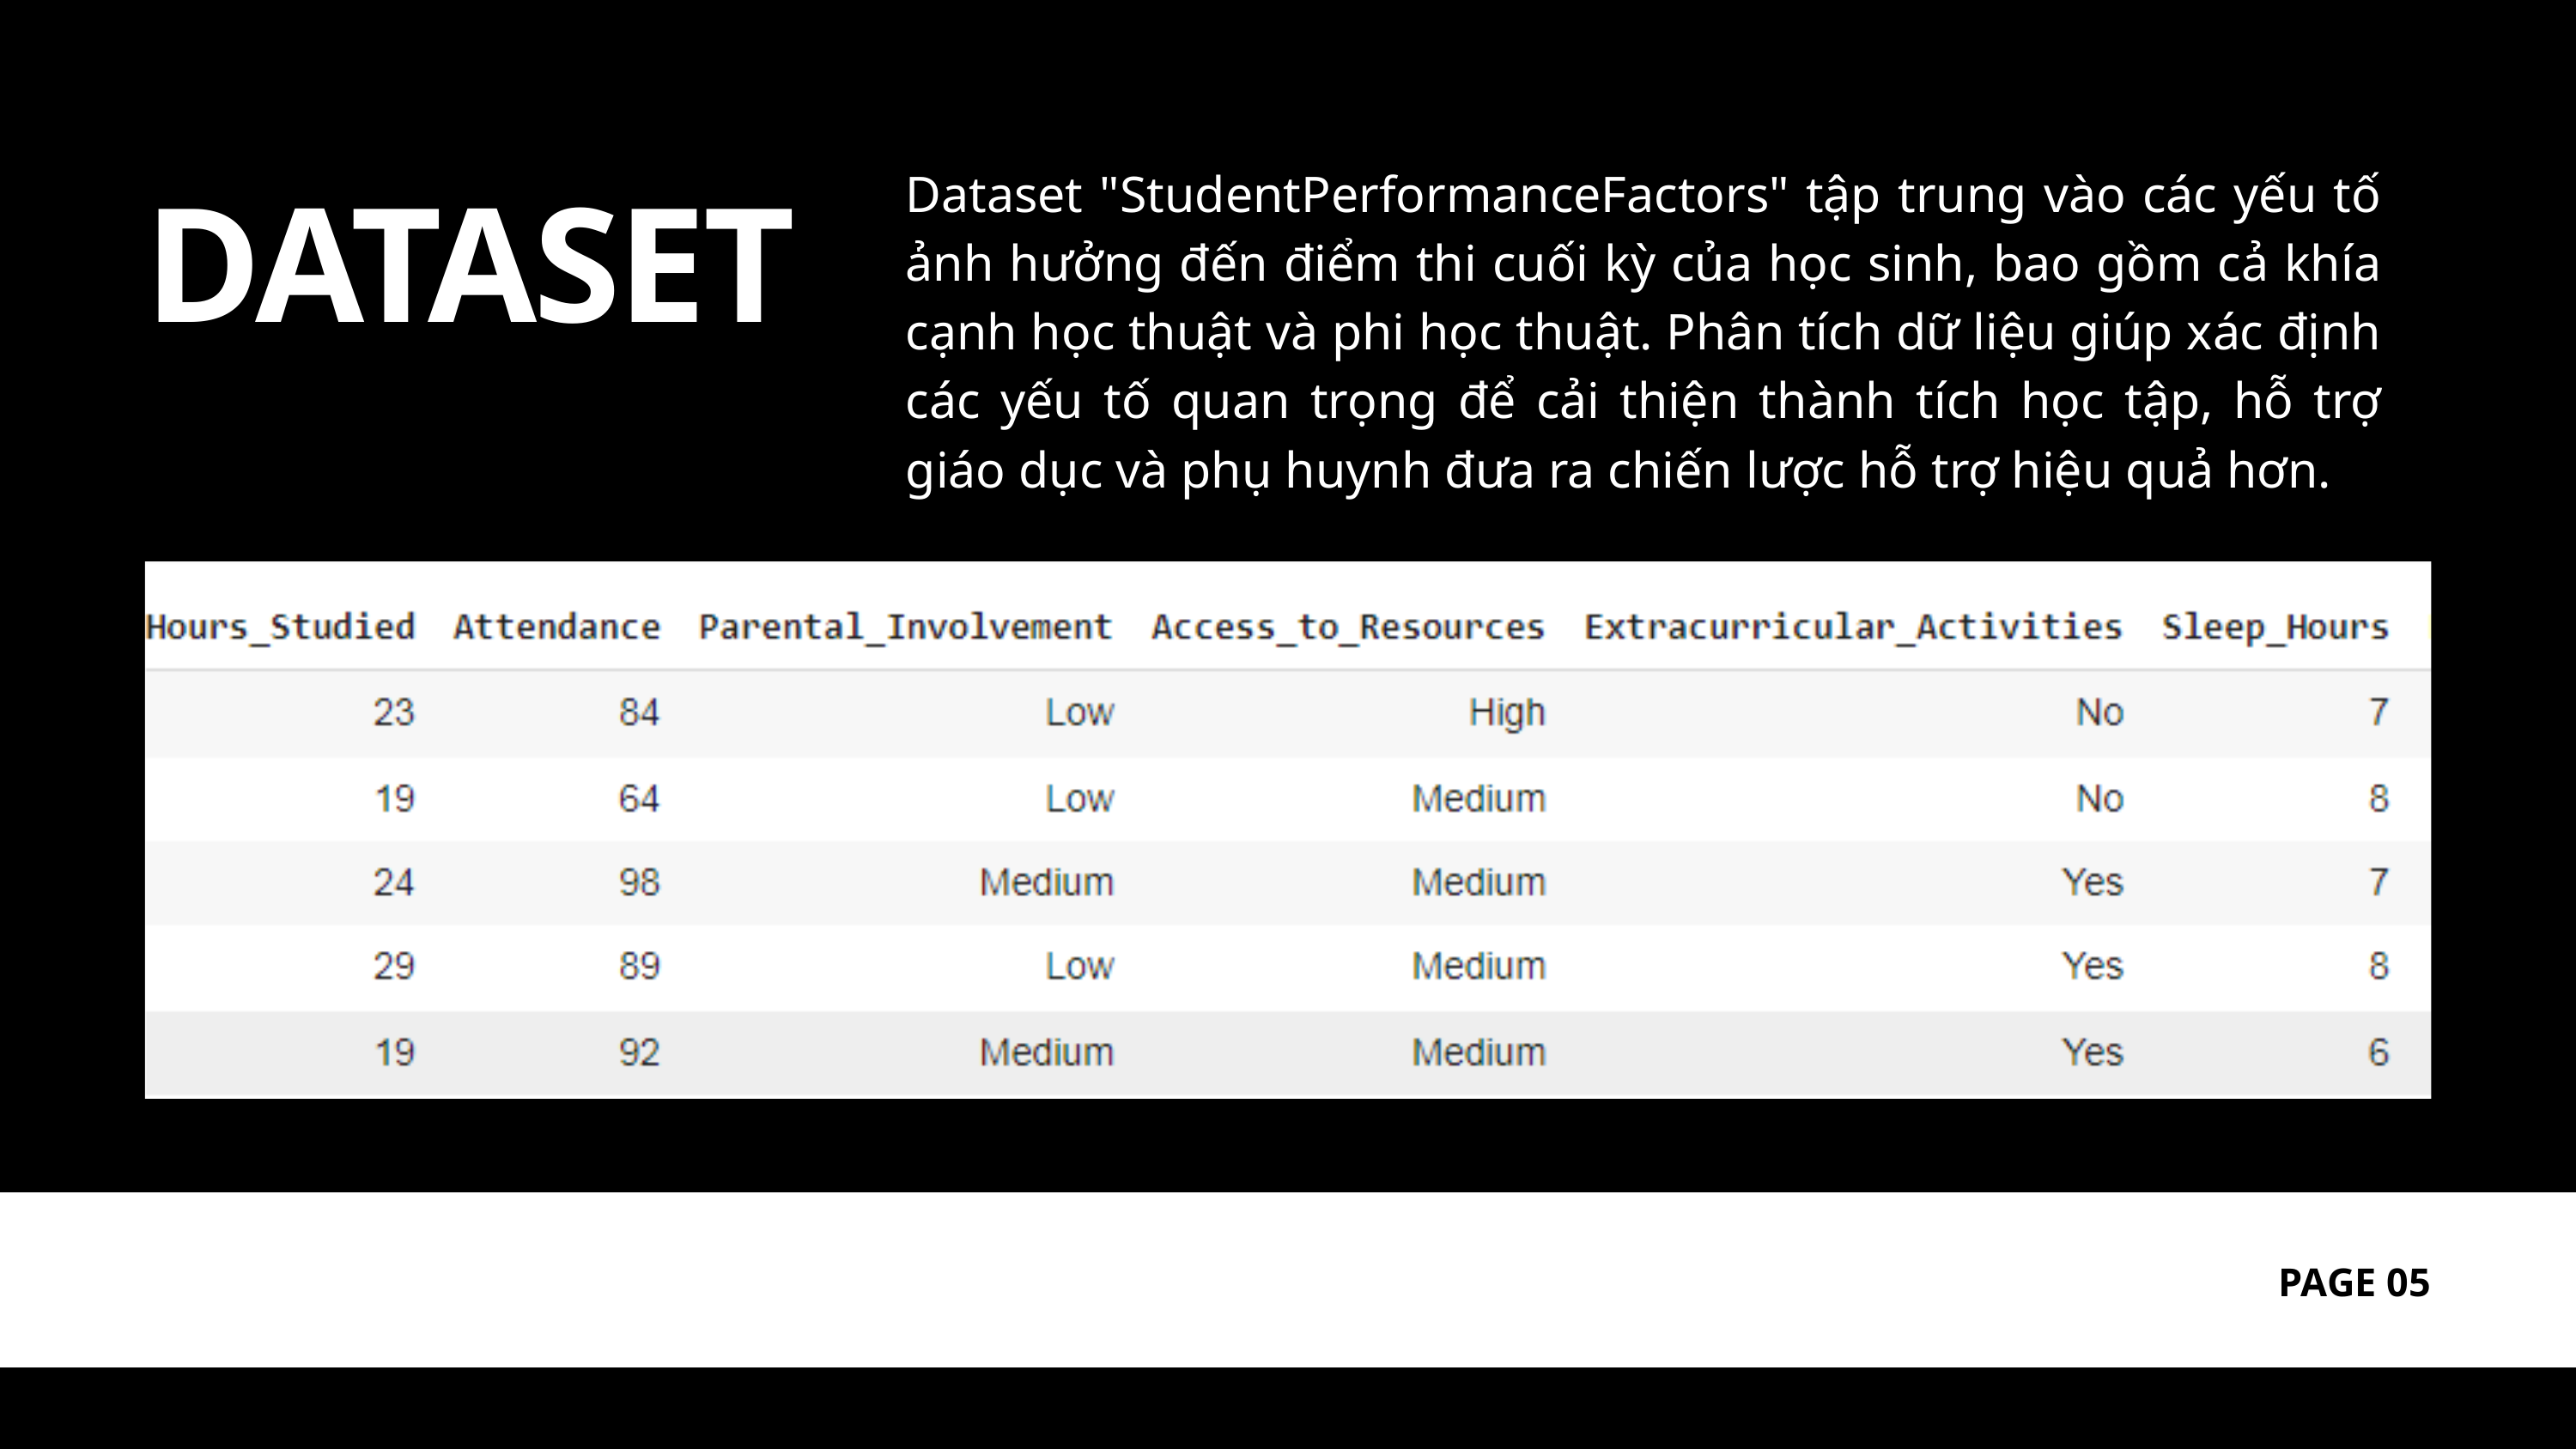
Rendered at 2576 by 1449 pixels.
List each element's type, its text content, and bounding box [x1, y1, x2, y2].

text_box [144, 561, 2432, 1099]
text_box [0, 1191, 2576, 1367]
text_box DATASET [144, 179, 905, 355]
text_box Dataset "StudentPerformanceFactors" tập trung vào các yếu tố ảnh hưởng đến điểm thi cuối kỳ của học sinh, bao gồm cả khía cạnh học thuật và phi học thuật. Phân tích dữ liệu giúp xác định các yếu tố quan trọng để cải thiện thành tích học tập, hỗ trợ giáo dục và phụ huynh đưa ra chiến lược hỗ trợ hiệu quả hơn. [905, 153, 2383, 498]
